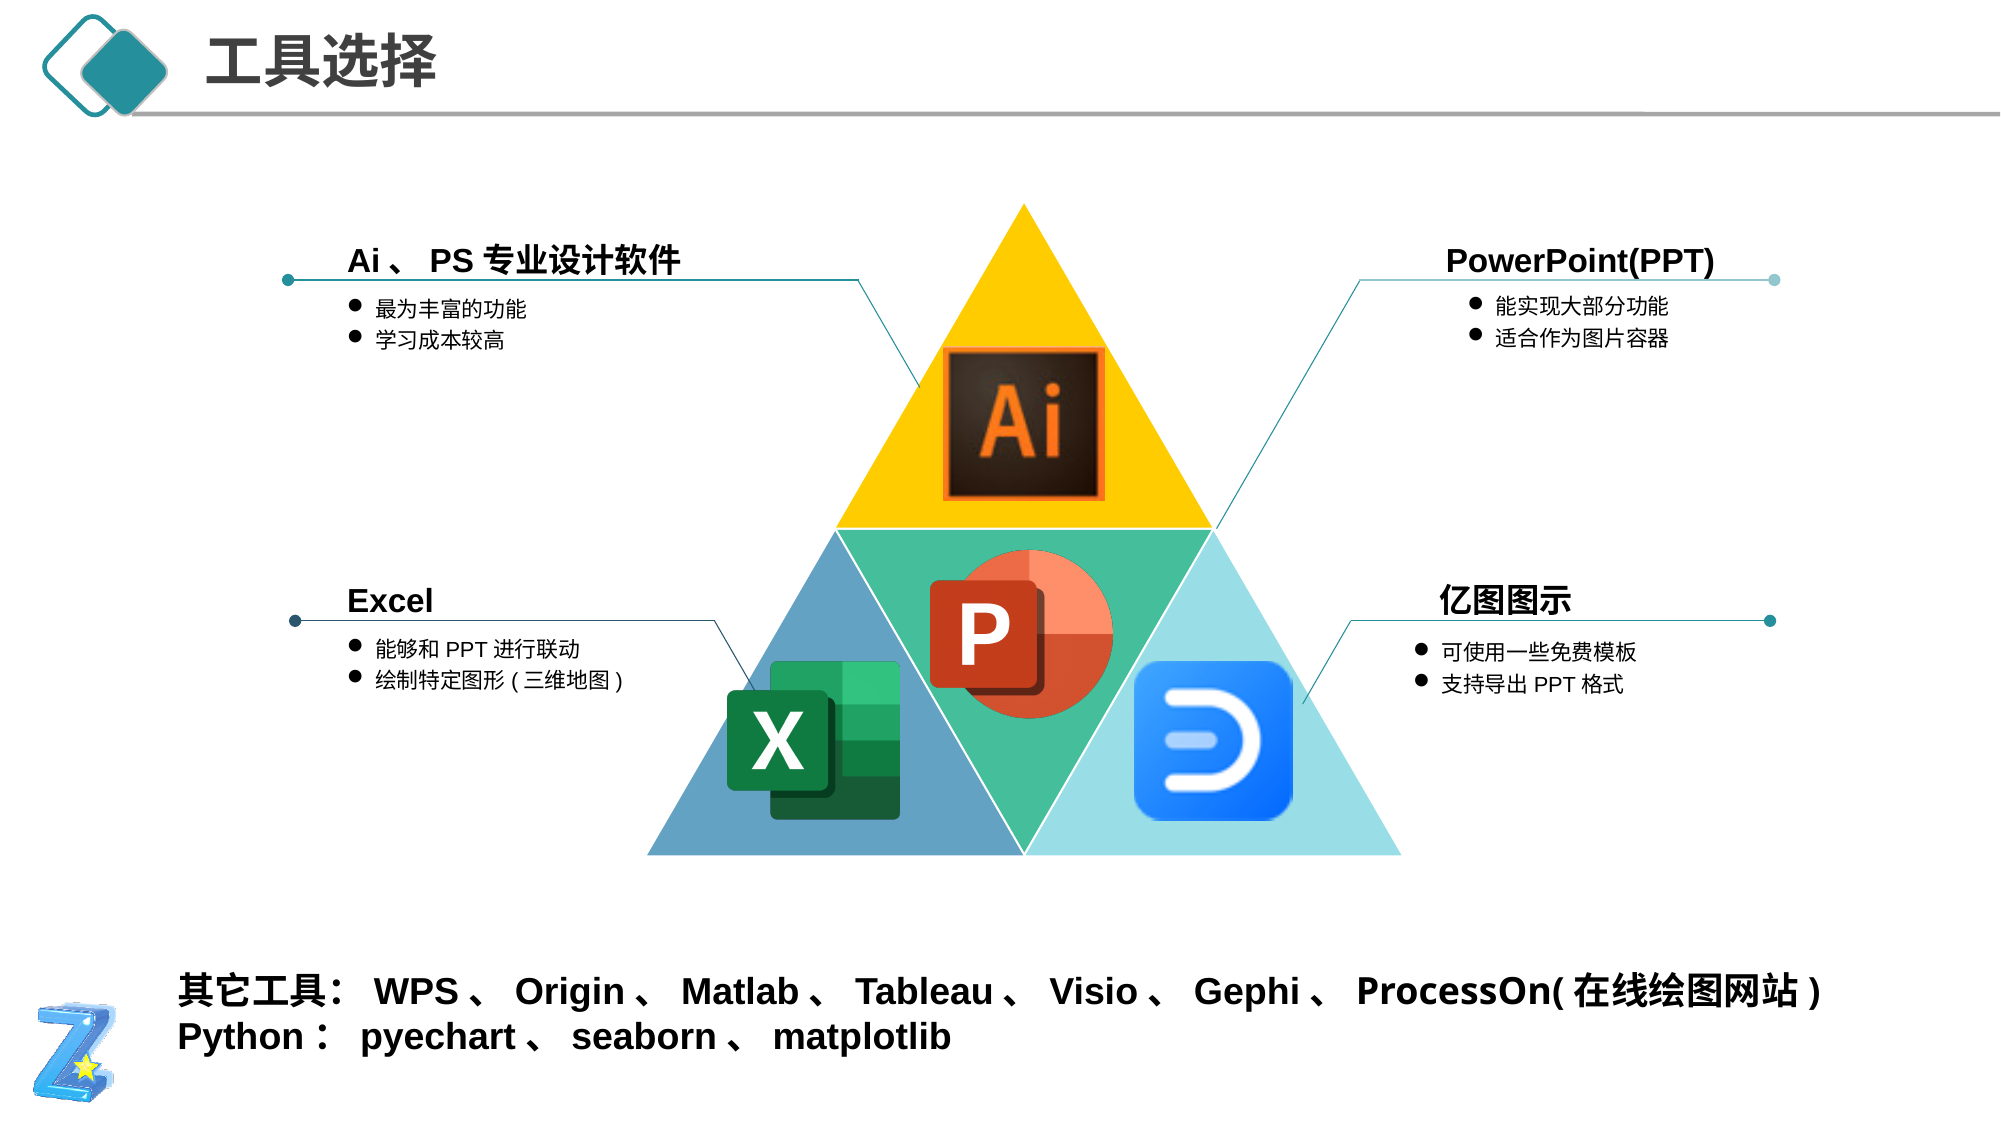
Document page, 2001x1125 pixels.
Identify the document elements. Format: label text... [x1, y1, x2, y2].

text_box 其它工具：WPS、Origin、Matlab、Tableau、Visio、Gephi、ProcessOn(在线绘图网站) Python：pyechart、seaborn、matplotlib [162, 959, 1908, 1064]
text_box 工具选择 [189, 25, 1048, 115]
picture [7, 985, 144, 1117]
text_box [288, 200, 1892, 857]
